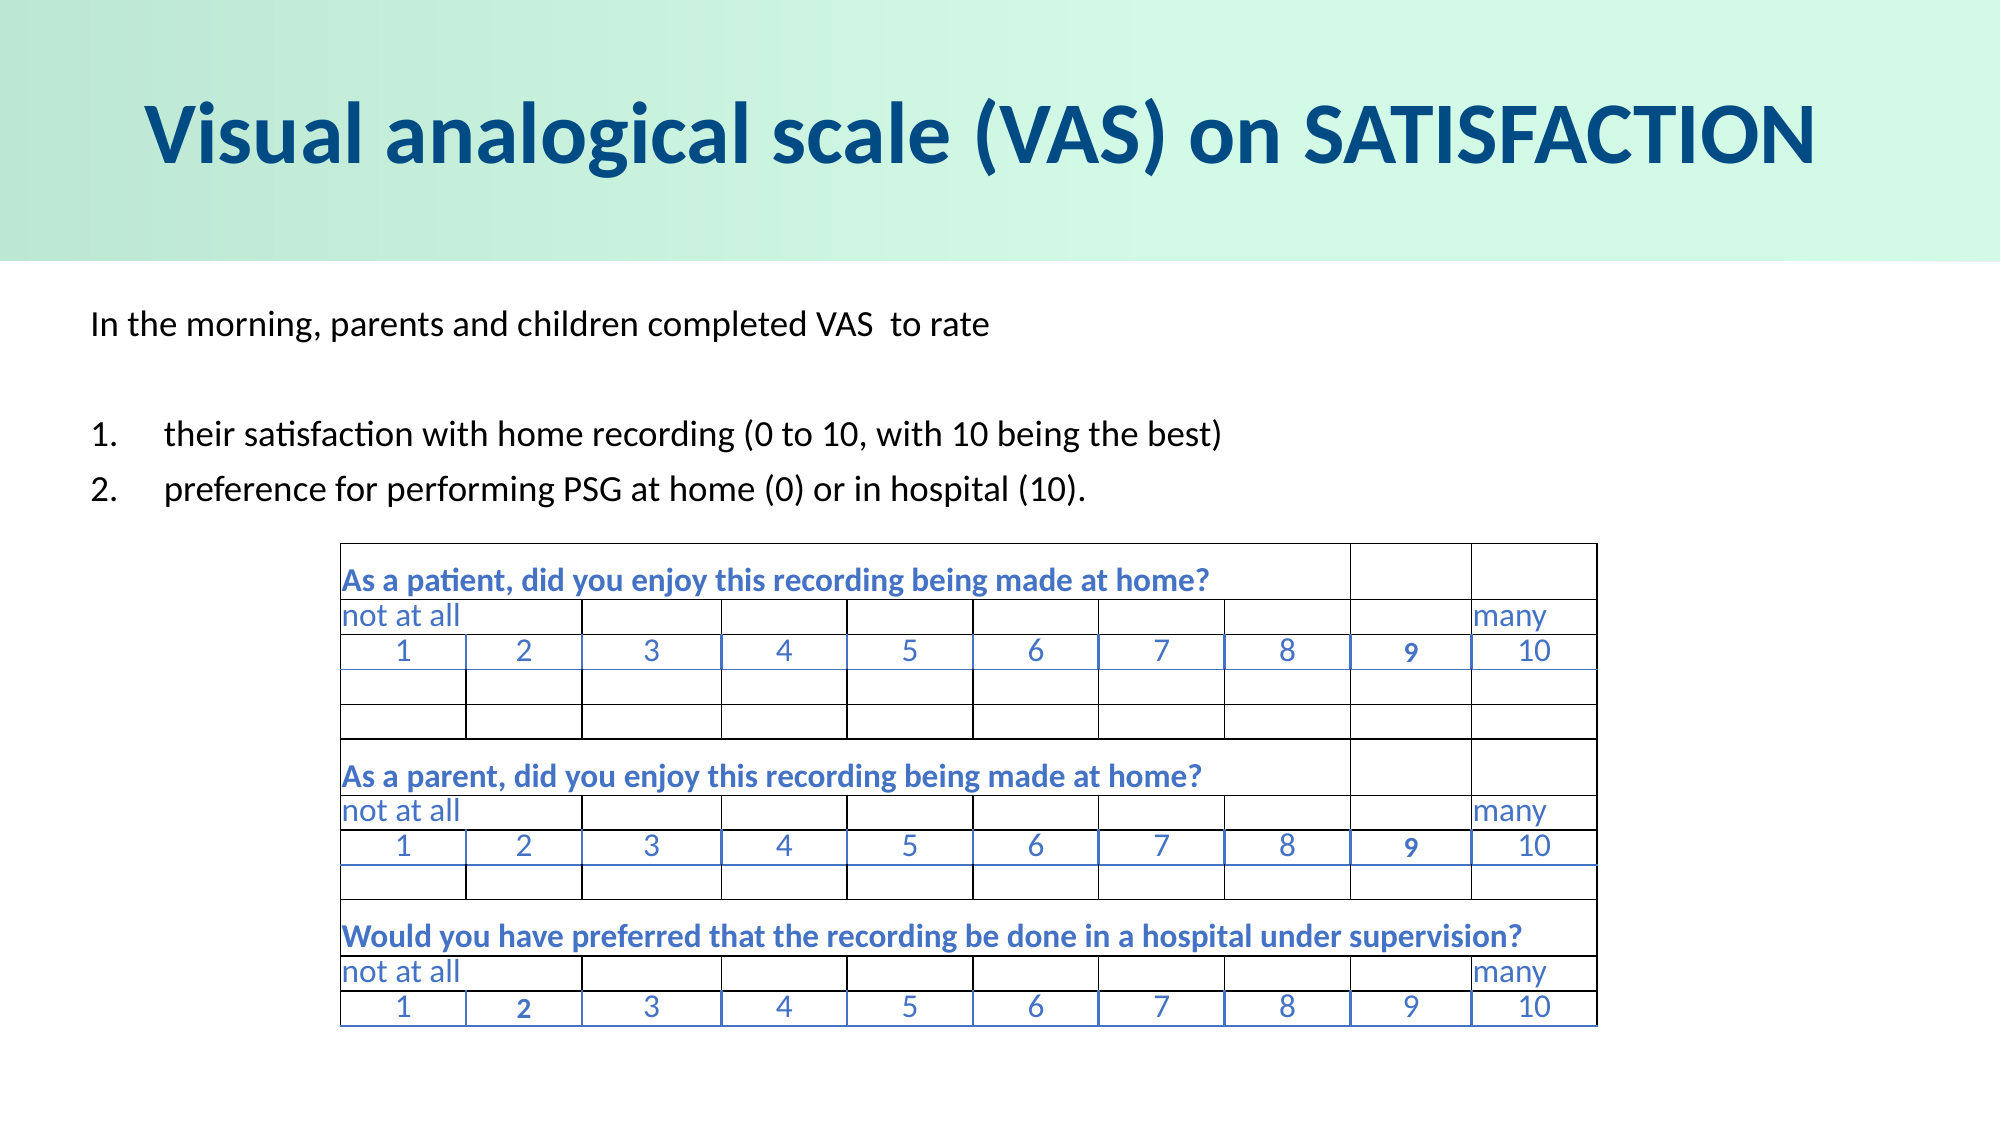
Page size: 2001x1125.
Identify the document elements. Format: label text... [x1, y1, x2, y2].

table_cell [1351, 796, 1471, 829]
table_cell [1225, 866, 1350, 899]
table_cell [1099, 670, 1224, 704]
table_cell 2 [467, 831, 581, 864]
table_cell As a parent, did you enjoy this recording being made at home? [341, 740, 1350, 795]
table_cell 7 [1100, 635, 1223, 669]
table_cell many [1472, 957, 1596, 990]
table_header [1351, 544, 1471, 599]
table_cell [974, 796, 1098, 829]
table_cell 9 [1352, 635, 1470, 669]
table_cell [1351, 670, 1471, 704]
table_cell [583, 796, 721, 829]
table_cell [974, 957, 1098, 990]
table_cell 3 [583, 992, 720, 1025]
table_cell [1351, 740, 1471, 795]
table_cell 1 [341, 992, 465, 1025]
table_cell [341, 866, 465, 899]
table_cell 8 [1226, 635, 1349, 669]
table_cell 8 [1226, 831, 1349, 864]
table_cell 4 [723, 992, 846, 1025]
table_cell [1225, 670, 1350, 704]
table_cell [722, 670, 846, 704]
table_cell [722, 957, 846, 990]
table_cell [848, 600, 972, 634]
table_cell [1225, 796, 1350, 829]
table_cell 1 [341, 635, 465, 669]
table_cell [1099, 866, 1224, 899]
table_cell [467, 705, 581, 738]
table_cell [1351, 705, 1471, 738]
table_cell [848, 670, 972, 704]
table_cell [722, 866, 846, 899]
table_cell many [1472, 796, 1596, 829]
table_cell [583, 600, 721, 634]
table_cell [1099, 957, 1224, 990]
table_cell [341, 705, 465, 738]
table_cell [1472, 670, 1596, 704]
table_cell 3 [583, 831, 720, 864]
table_cell [467, 670, 581, 704]
table_cell [1099, 705, 1224, 738]
table_cell [722, 796, 846, 829]
table_cell [1472, 740, 1596, 795]
table_cell [848, 796, 972, 829]
table_cell [848, 957, 972, 990]
table_cell [583, 670, 721, 704]
table_cell 1 [341, 831, 465, 864]
table_cell 9 [1352, 831, 1470, 864]
table_cell [1225, 957, 1350, 990]
table_cell 9 [1352, 992, 1470, 1025]
table_cell 2 [467, 992, 581, 1025]
table_cell 7 [1100, 831, 1223, 864]
text_box [0, 261, 2000, 1125]
table_cell [974, 866, 1098, 899]
table_cell 6 [974, 635, 1097, 669]
table_cell 8 [1226, 992, 1349, 1025]
table_cell 6 [974, 831, 1097, 864]
table_cell [1225, 705, 1350, 738]
table_cell [974, 670, 1098, 704]
table_cell [1351, 600, 1471, 634]
table_cell [722, 600, 846, 634]
text_box Visual analogical scale (VAS) on SATISFACTION [129, 54, 1893, 225]
text_box [0, 0, 2000, 261]
table_cell 10 [1473, 992, 1596, 1025]
table_cell 6 [974, 992, 1097, 1025]
table_cell [1099, 600, 1224, 634]
table_cell 4 [723, 635, 846, 669]
table_cell [848, 866, 972, 899]
table_cell [974, 705, 1098, 738]
table_cell Would you have preferred that the recording be done in a hospital under supervision? [341, 900, 1596, 955]
table_cell not at all [341, 600, 581, 634]
table_cell not at all [341, 957, 581, 990]
table_cell [848, 705, 972, 738]
table_cell 7 [1100, 992, 1223, 1025]
table_cell 10 [1473, 635, 1596, 669]
table_cell [1225, 600, 1350, 634]
table_cell [1099, 796, 1224, 829]
table_cell [722, 705, 846, 738]
table_cell [1472, 705, 1596, 738]
table_cell [1351, 957, 1471, 990]
table_cell [467, 866, 581, 899]
table_cell [583, 957, 721, 990]
table_cell 2 [467, 635, 581, 669]
table_cell [341, 670, 465, 704]
table_cell 5 [848, 831, 972, 864]
table_header As a patient, did you enjoy this recording being made at home? [341, 544, 1350, 599]
table_cell 5 [848, 992, 972, 1025]
table_cell [974, 600, 1098, 634]
table_cell many [1472, 600, 1596, 634]
table_cell [1351, 866, 1471, 899]
table_header [1472, 544, 1596, 599]
list In the morning, parents and children completed VAS to rate their satisfaction with home recording (0 to 10, with 10 being the best) preference for performing PSG at home (0) or in hospital (10). [75, 295, 1821, 519]
table_cell 3 [583, 635, 720, 669]
table_cell [583, 705, 721, 738]
table_cell 4 [723, 831, 846, 864]
table_cell 5 [848, 635, 972, 669]
table_cell [583, 866, 721, 899]
table_cell 10 [1473, 831, 1596, 864]
table_cell [1472, 866, 1596, 899]
table_cell not at all [341, 796, 581, 829]
